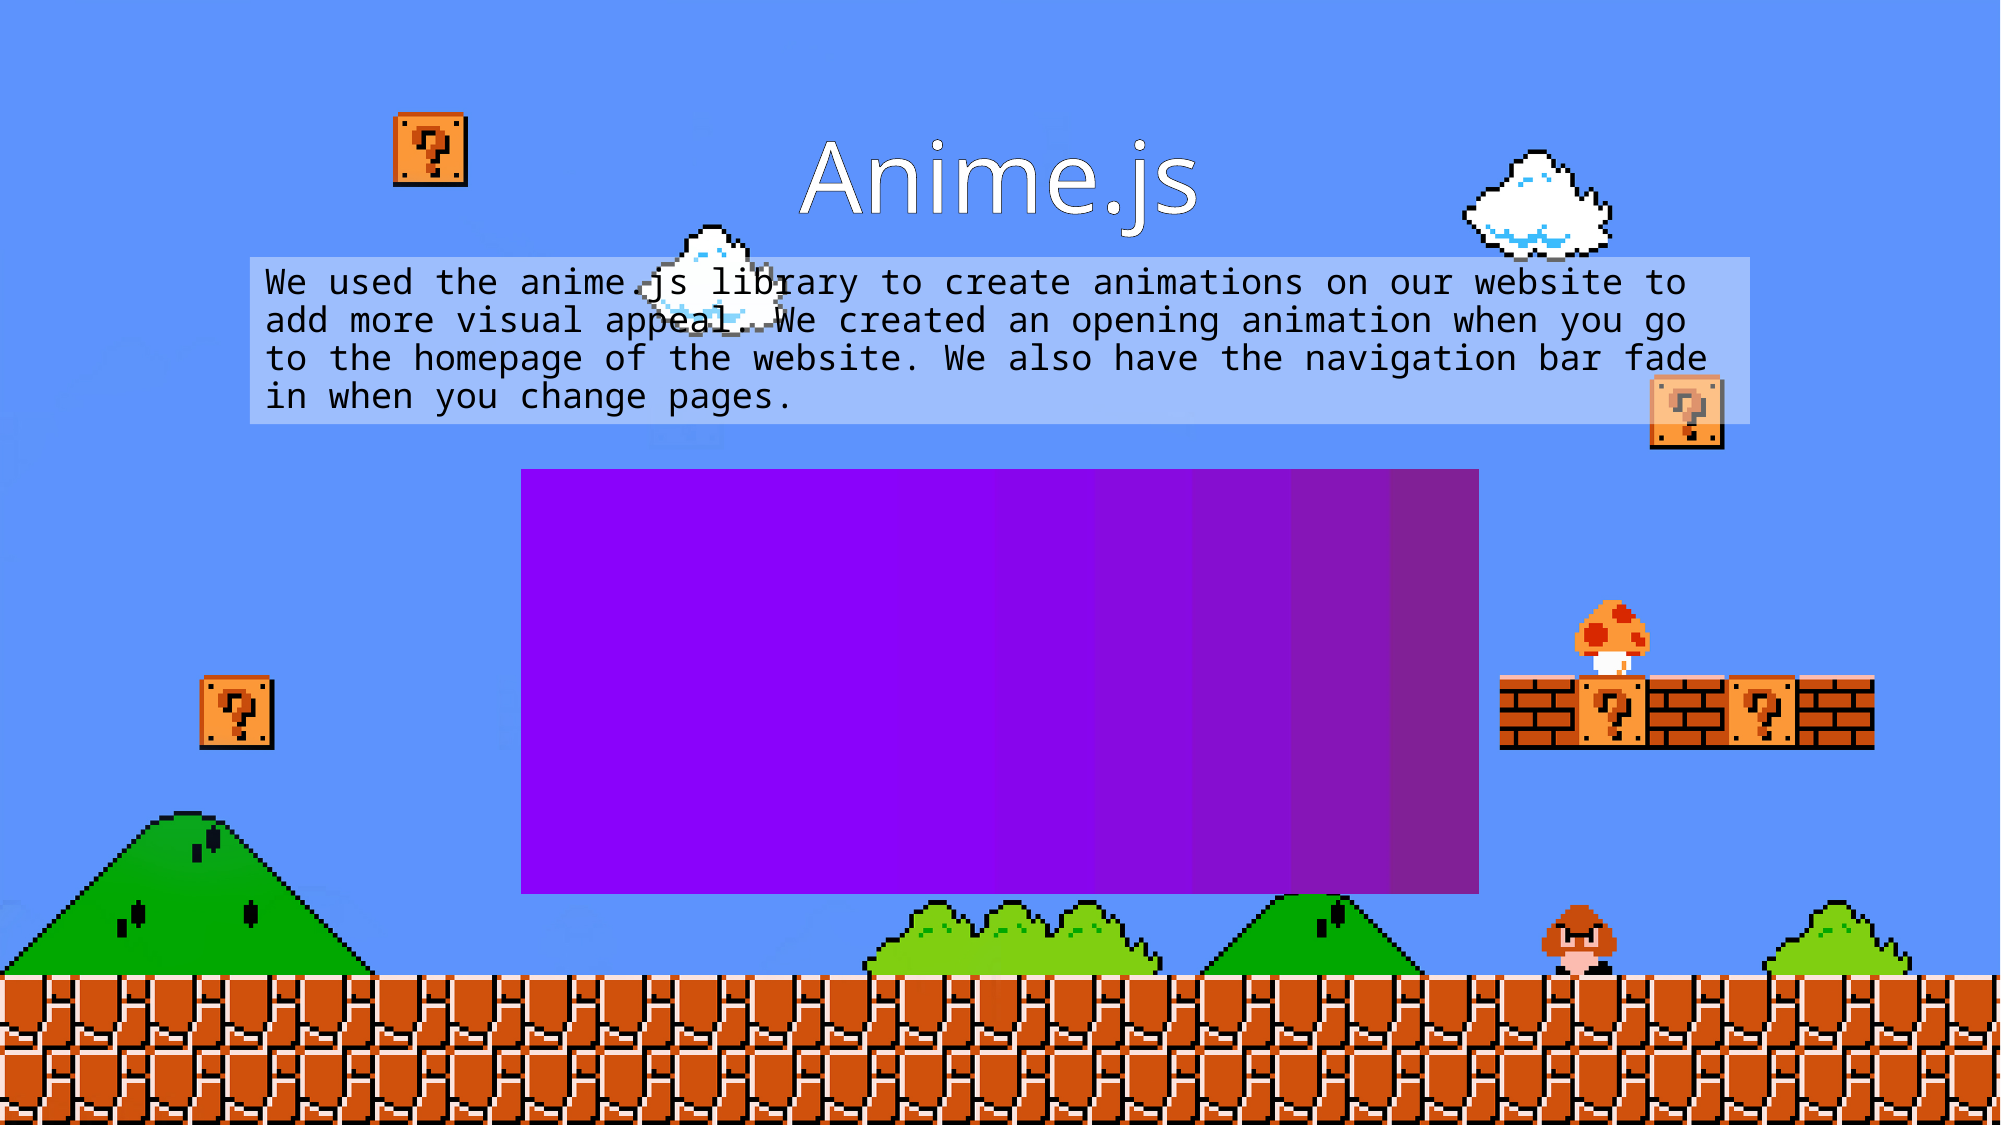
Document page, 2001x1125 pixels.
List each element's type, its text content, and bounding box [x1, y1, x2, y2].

subtitle We used the anime.js library to create animations on our website to add more visual appeal. We created an opening animation when you go to the homepage of the website. We also have the navigation bar fade in when you change pages. [249, 257, 1750, 425]
picture [0, 0, 2001, 1125]
title Anime.js [249, 75, 1750, 243]
